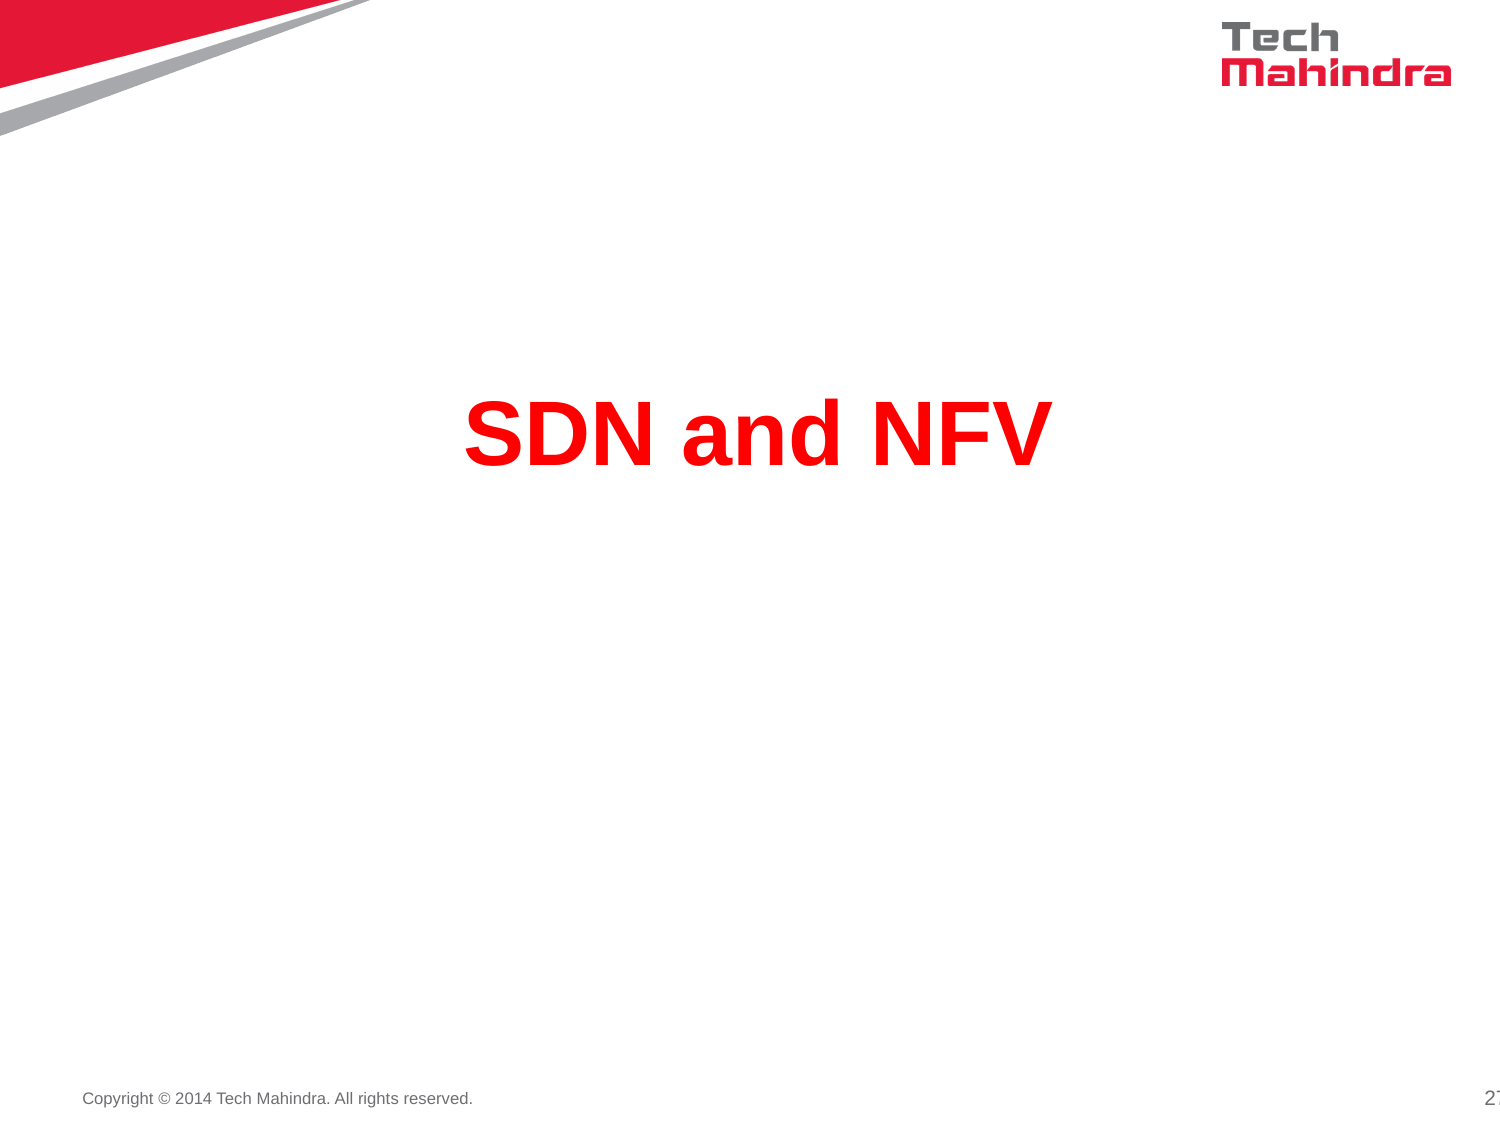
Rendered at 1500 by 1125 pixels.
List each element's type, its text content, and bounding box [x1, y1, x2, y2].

picture [1222, 22, 1451, 86]
picture [0, 0, 373, 136]
text_box SDN and NFV [147, 373, 1370, 484]
